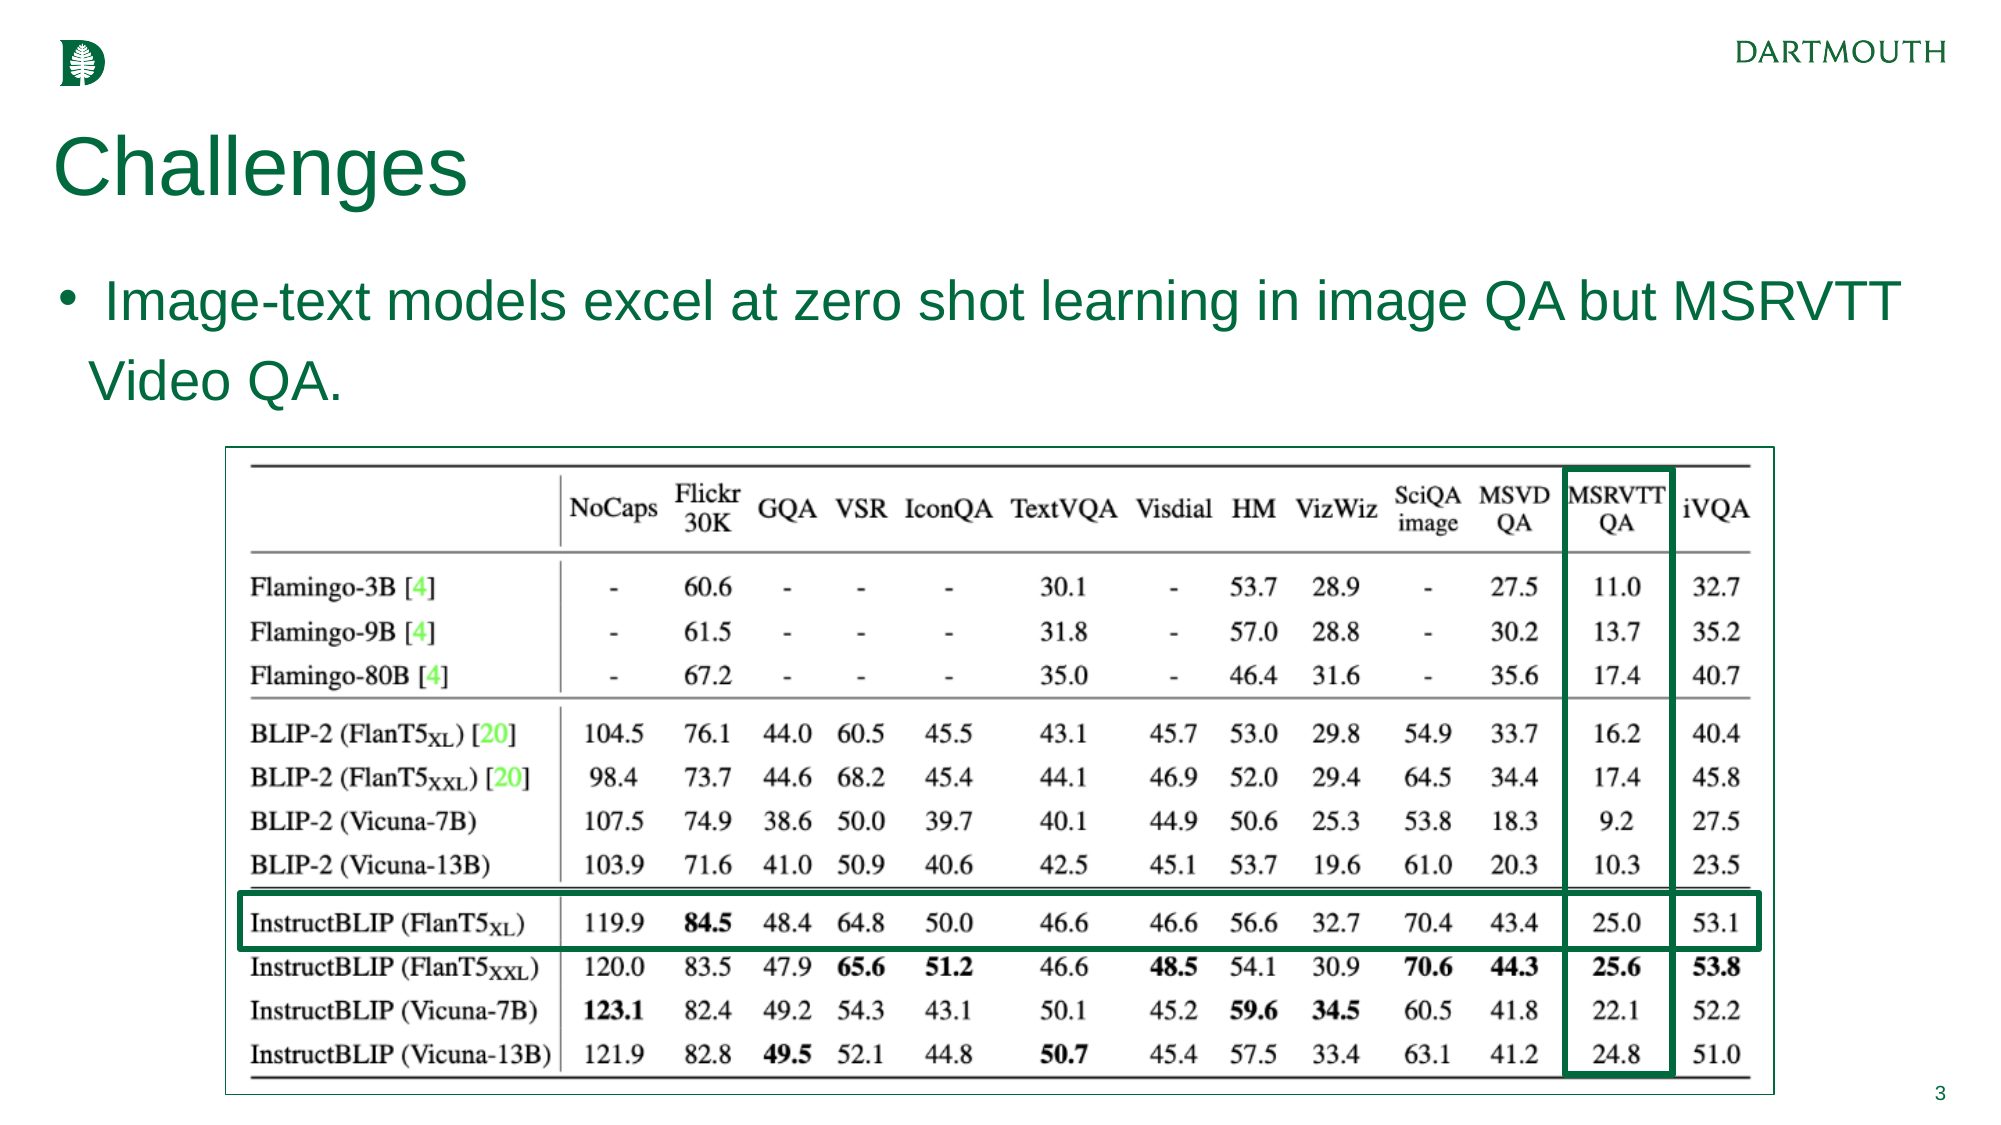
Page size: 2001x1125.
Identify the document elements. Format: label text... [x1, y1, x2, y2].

title Challenges [52, 127, 1947, 235]
text_box Image-text models excel at zero shot learning in image QA but MSRVTT Video QA. [44, 235, 2000, 428]
picture [60, 40, 105, 86]
slide_number 3 [1860, 1074, 1947, 1111]
picture [226, 447, 1774, 1095]
picture [1735, 39, 1947, 64]
